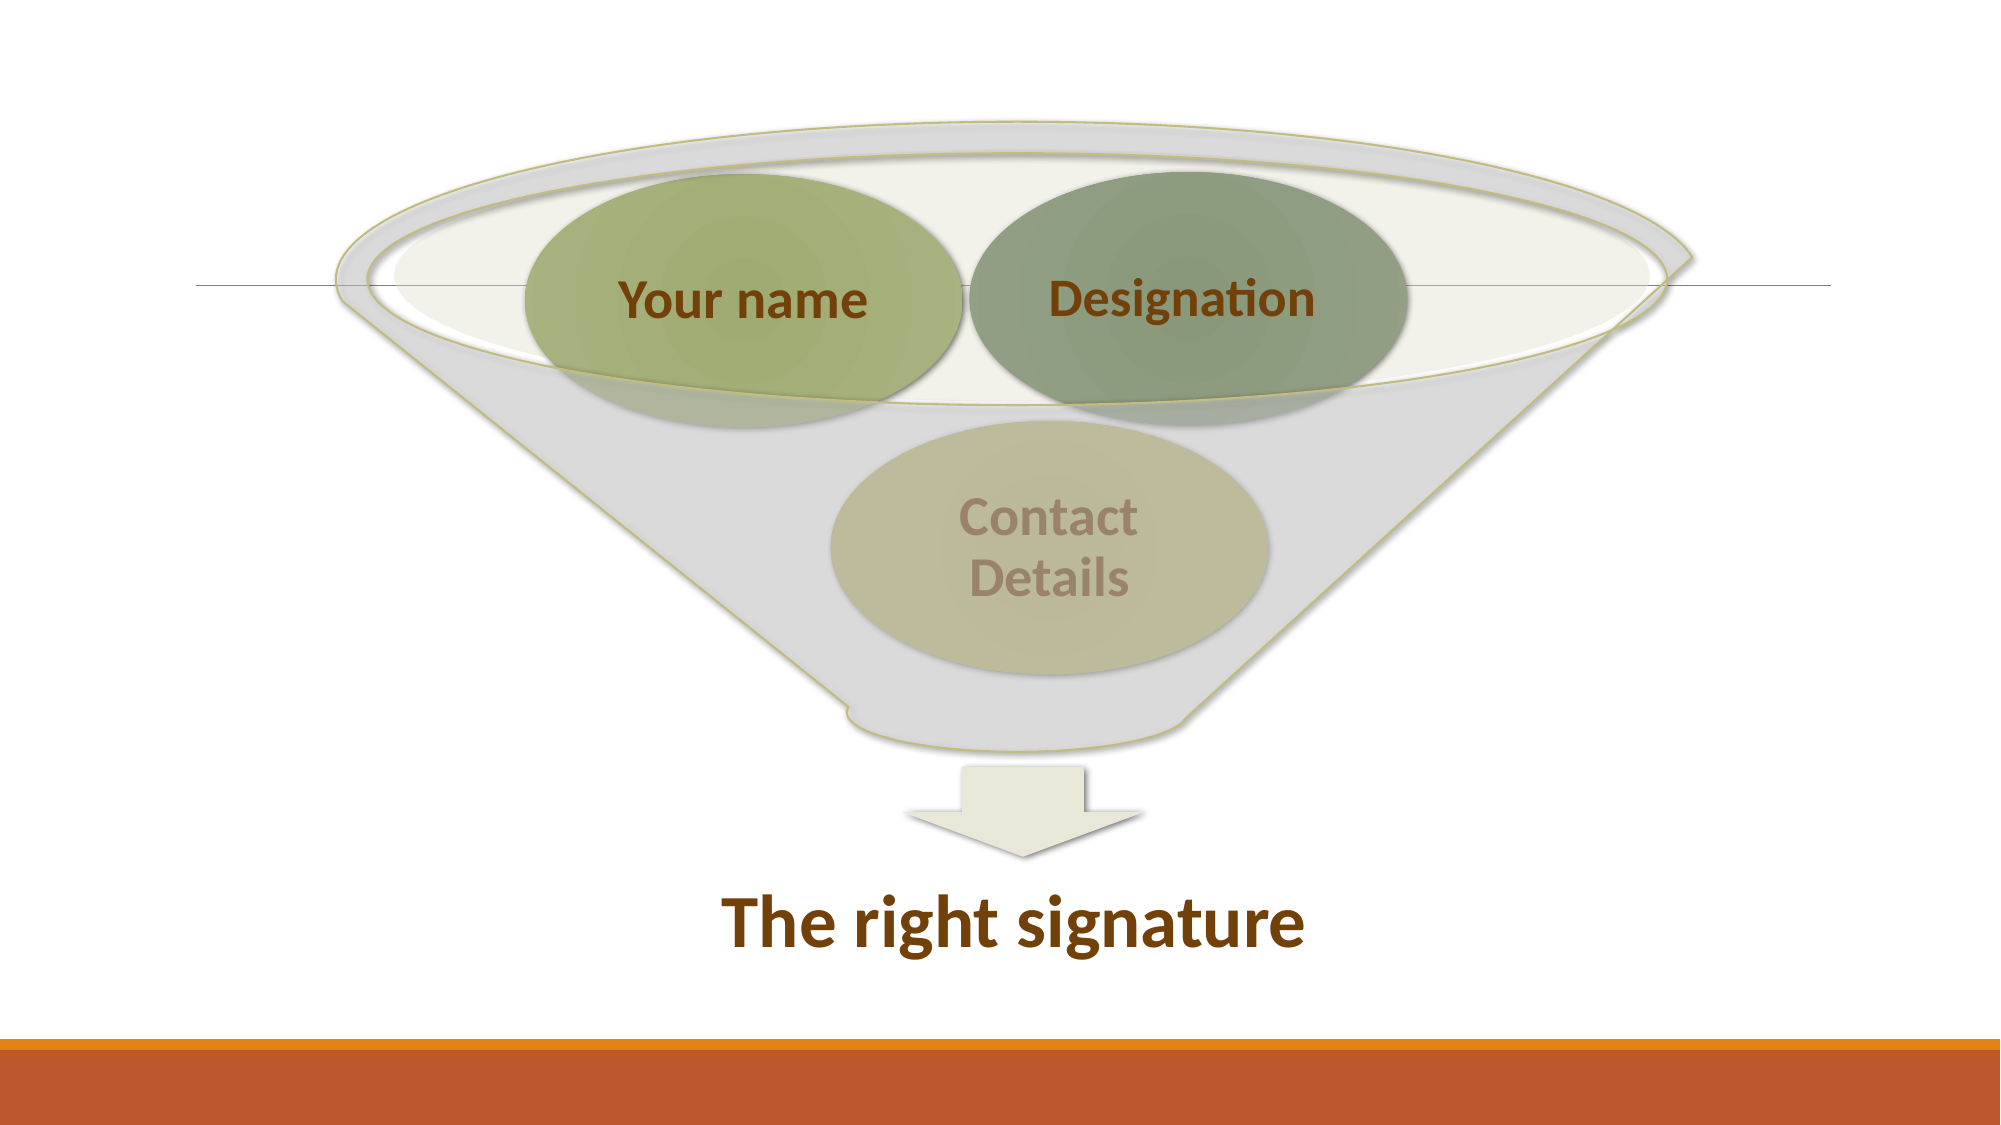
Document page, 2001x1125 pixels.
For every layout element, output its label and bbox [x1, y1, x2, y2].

list [136, 112, 1910, 1014]
